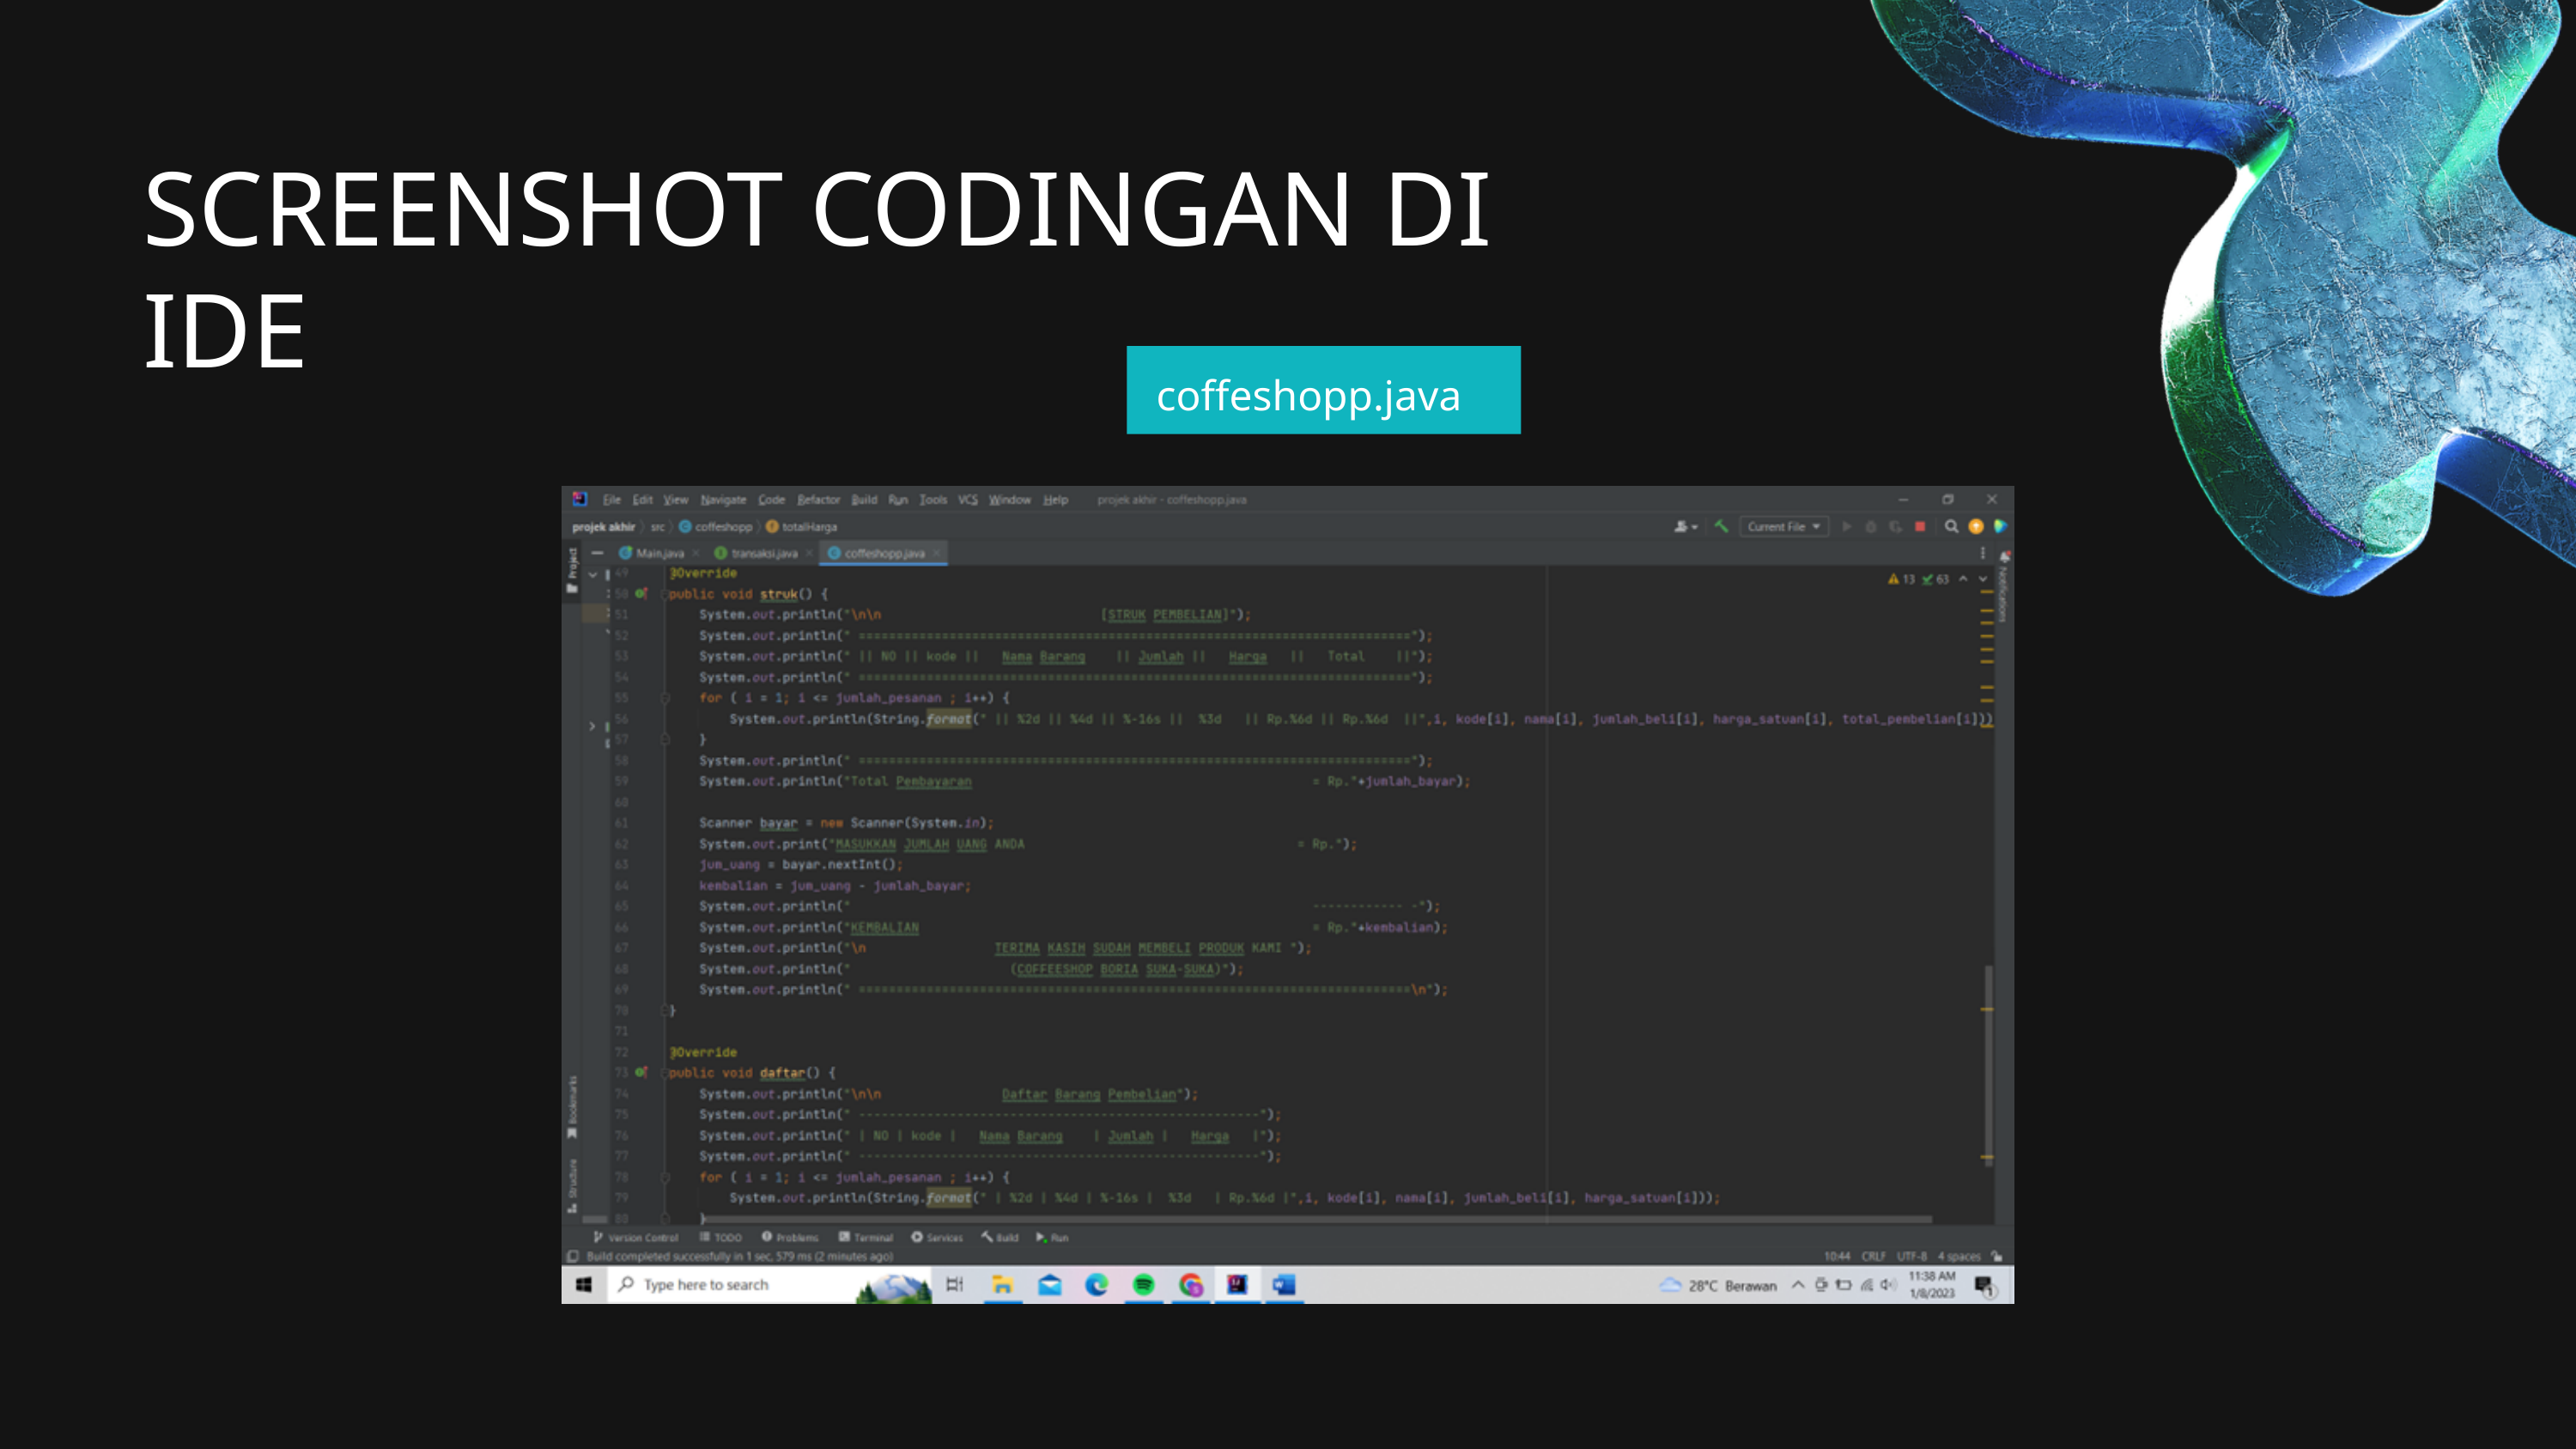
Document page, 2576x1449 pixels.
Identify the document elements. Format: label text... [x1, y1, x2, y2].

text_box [1126, 345, 1522, 435]
picture [562, 0, 2576, 1304]
text_box SCREENSHOT CODINGAN DI IDE [143, 143, 1500, 389]
